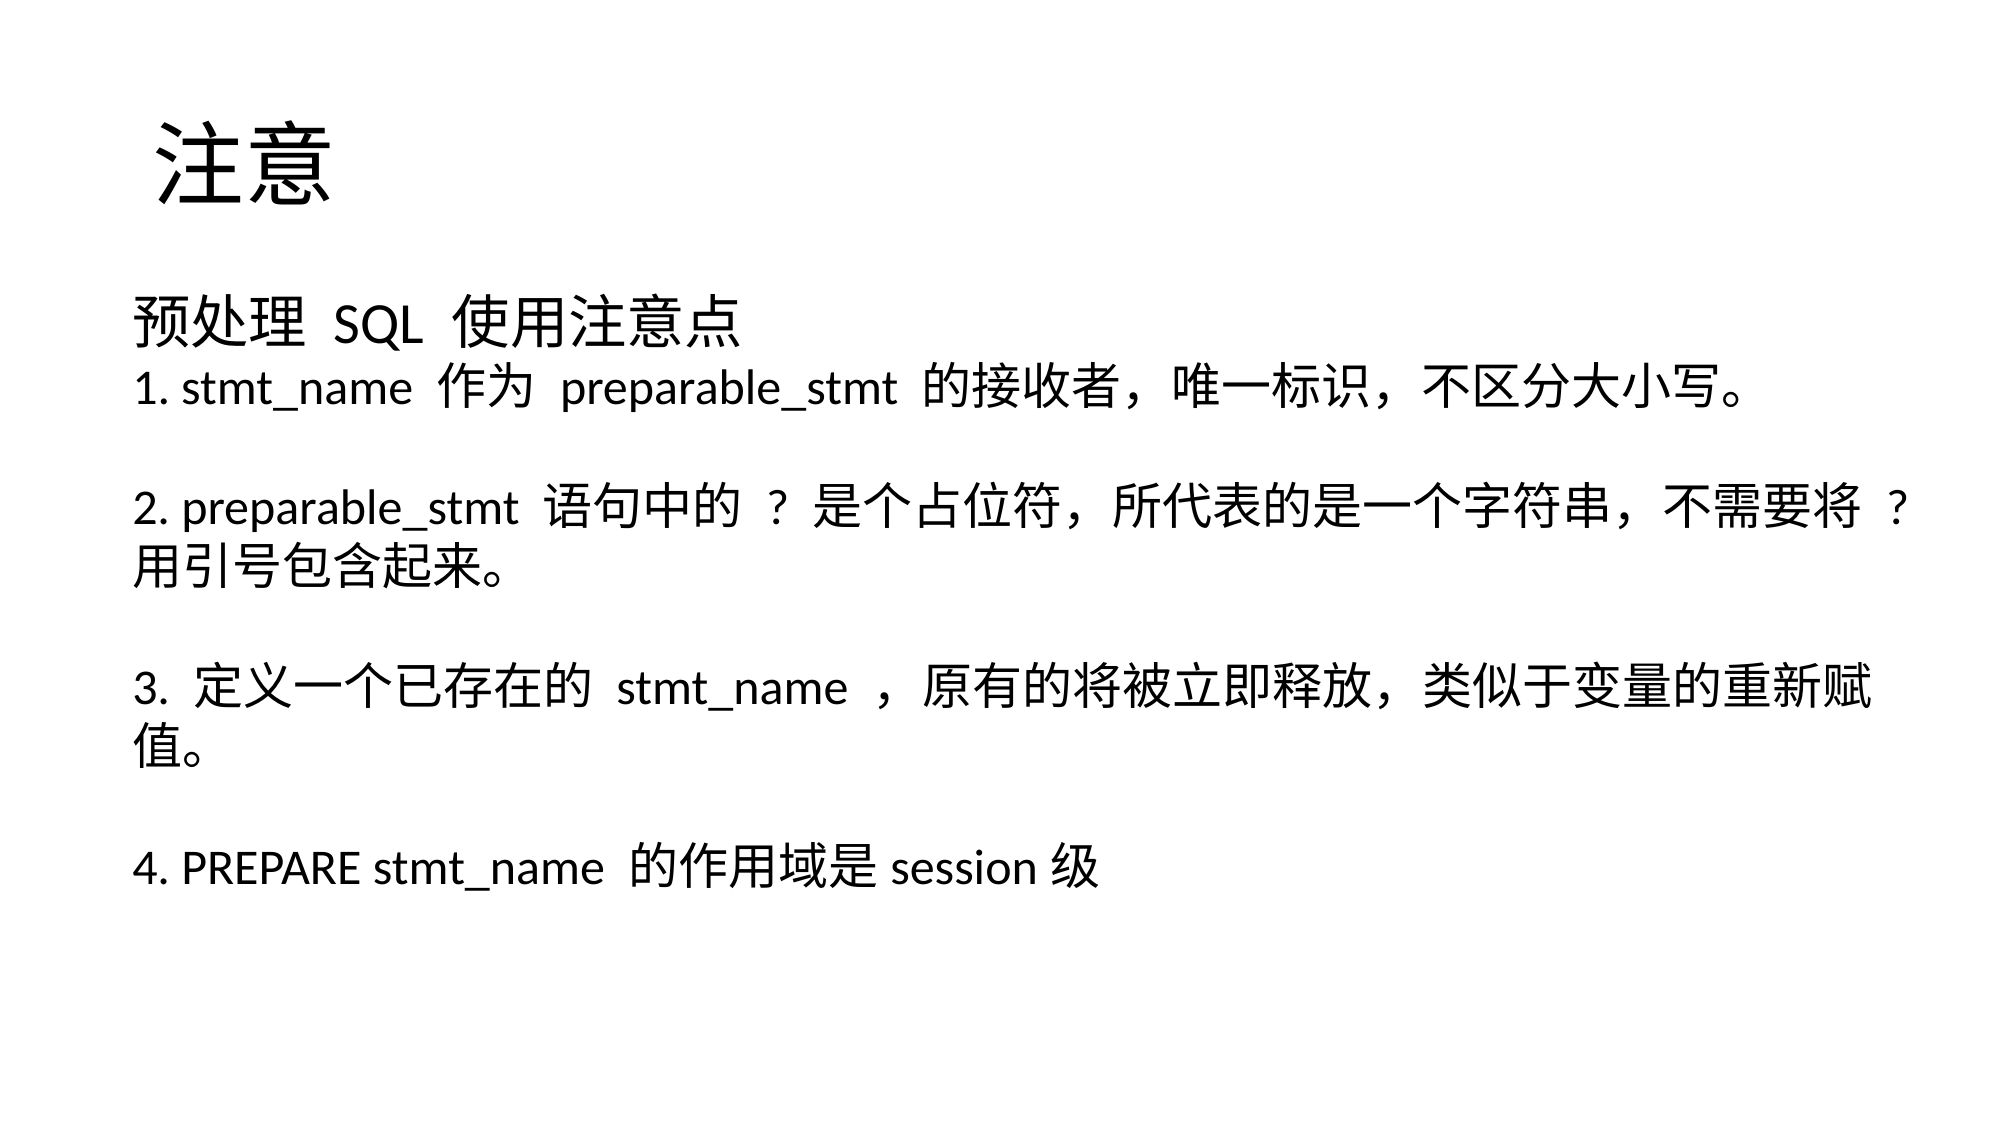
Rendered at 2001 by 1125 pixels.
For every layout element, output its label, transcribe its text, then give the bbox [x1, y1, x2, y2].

text_box 预处理 SQL 使用注意点 1. stmt_name 作为 preparable_stmt 的接收者，唯一标识，不区分大小写。 2. preparable_stmt 语句中的 ? 是个占位符，所代表的是一个字符串，不需要将 ? 用引号包含起来。 3. 定义一个已存在的 stmt_name ，原有的将被立即释放，类似于变量的重新赋值。 4. PREPARE stmt_name 的作用域是session级 [117, 277, 1935, 876]
title 注意 [137, 59, 1863, 277]
